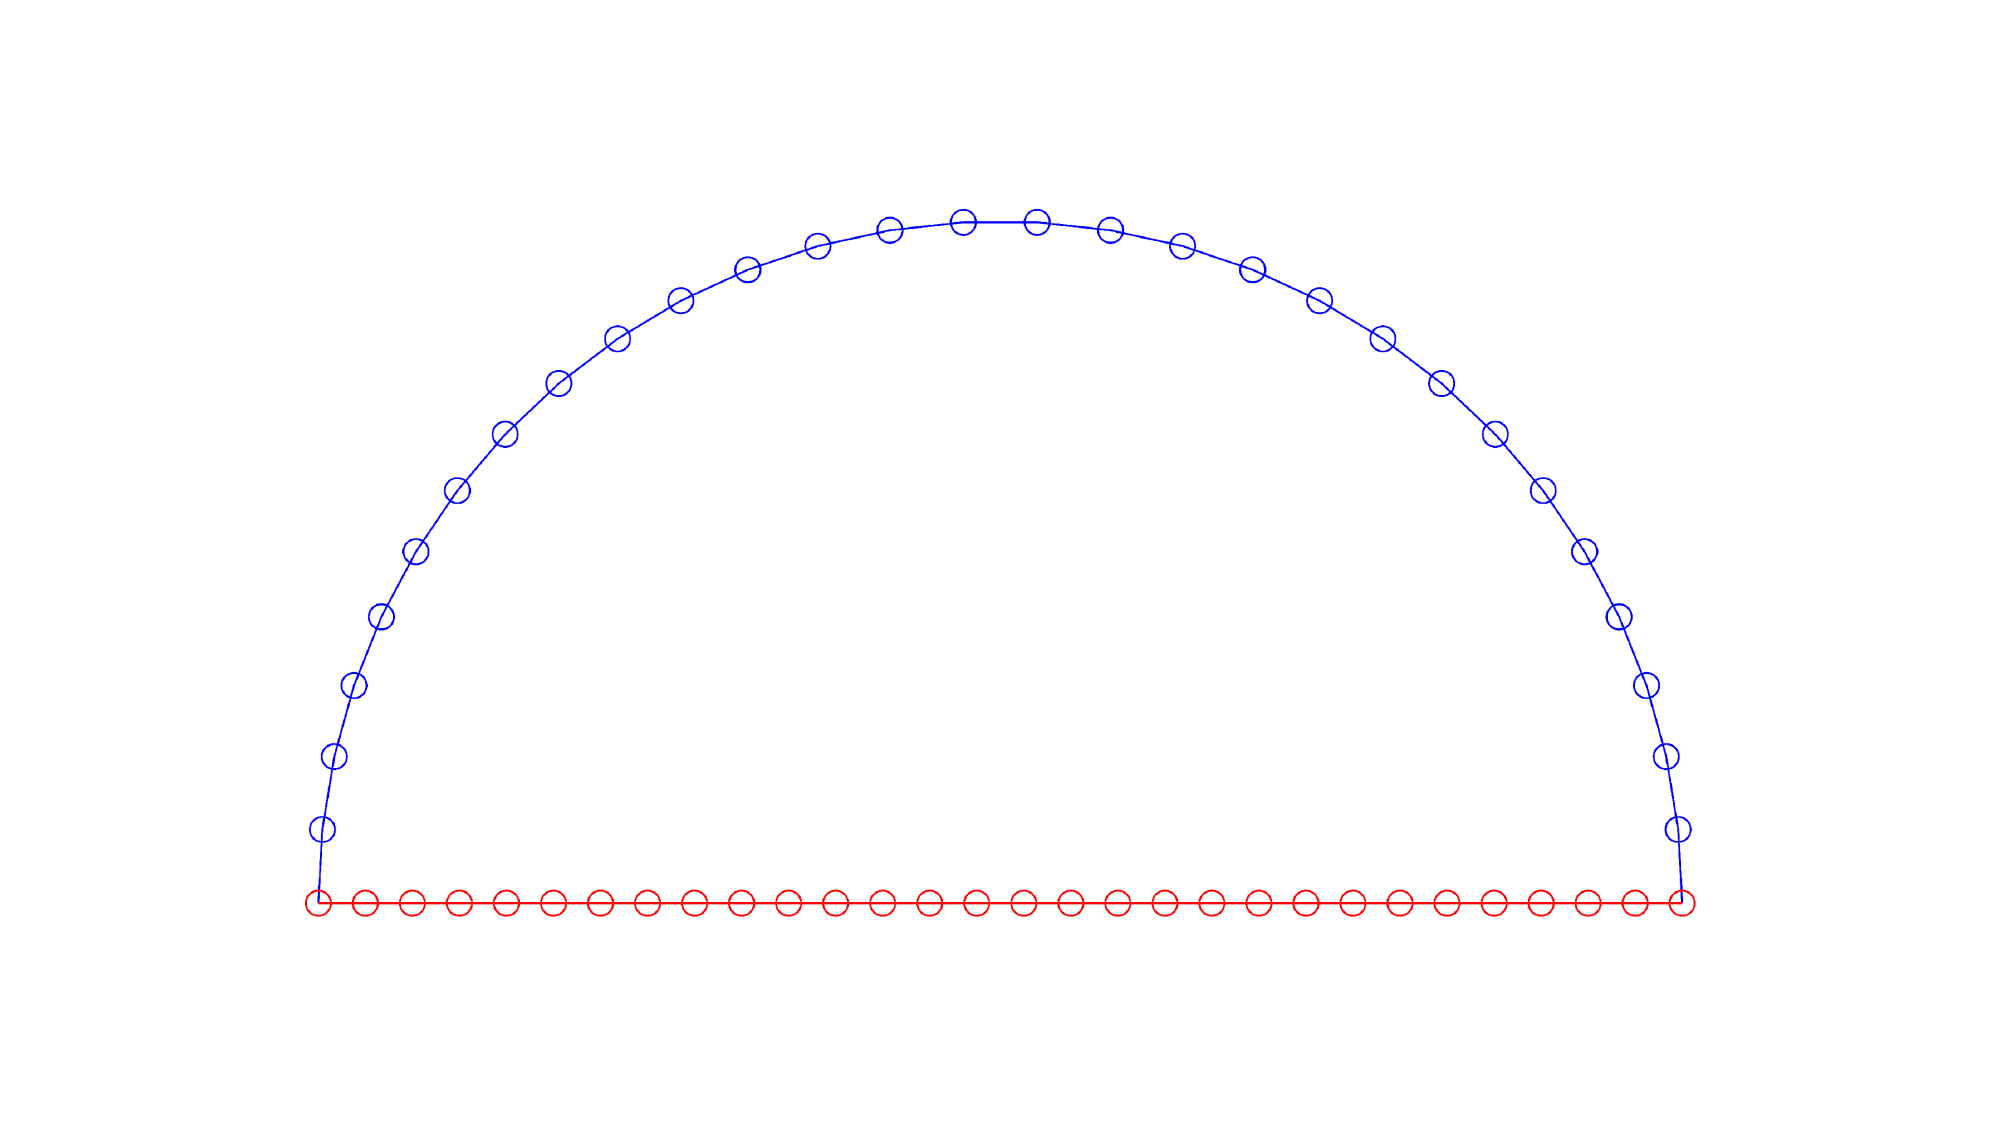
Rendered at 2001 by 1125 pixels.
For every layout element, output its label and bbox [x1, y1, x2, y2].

picture [304, 207, 1696, 917]
